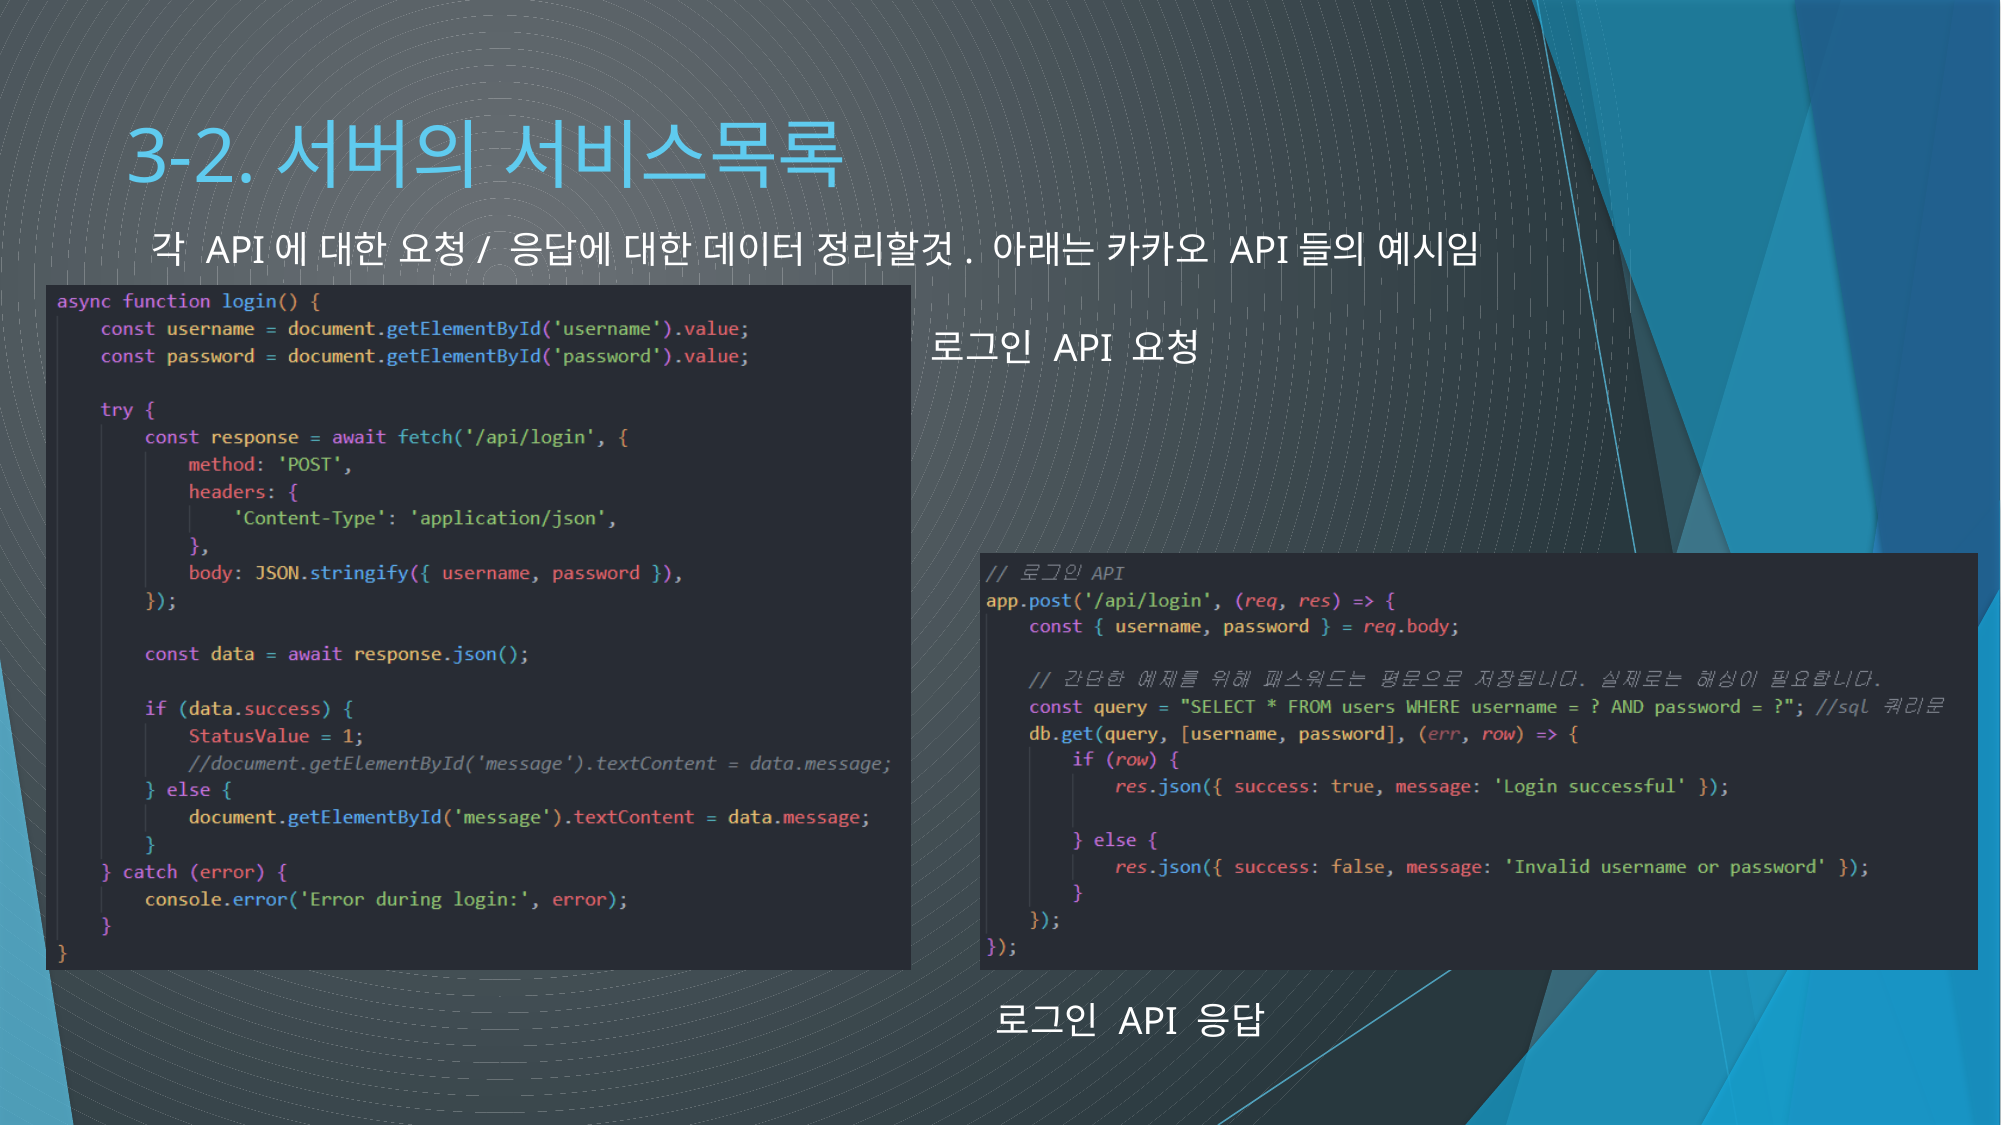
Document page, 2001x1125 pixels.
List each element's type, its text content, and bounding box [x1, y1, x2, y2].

picture [46, 284, 912, 971]
title 3-2.서버의 서비스목록 [111, 99, 1522, 317]
text_box 각 API에 대한 요청/ 응답에 대한 데이터 정리할것. 아래는 카카오 API들의 예시임 [137, 218, 1497, 278]
text_box 로그인 API 응답 [980, 989, 1328, 1050]
picture [980, 552, 1979, 971]
text_box 로그인 API 요청 [916, 316, 1263, 377]
